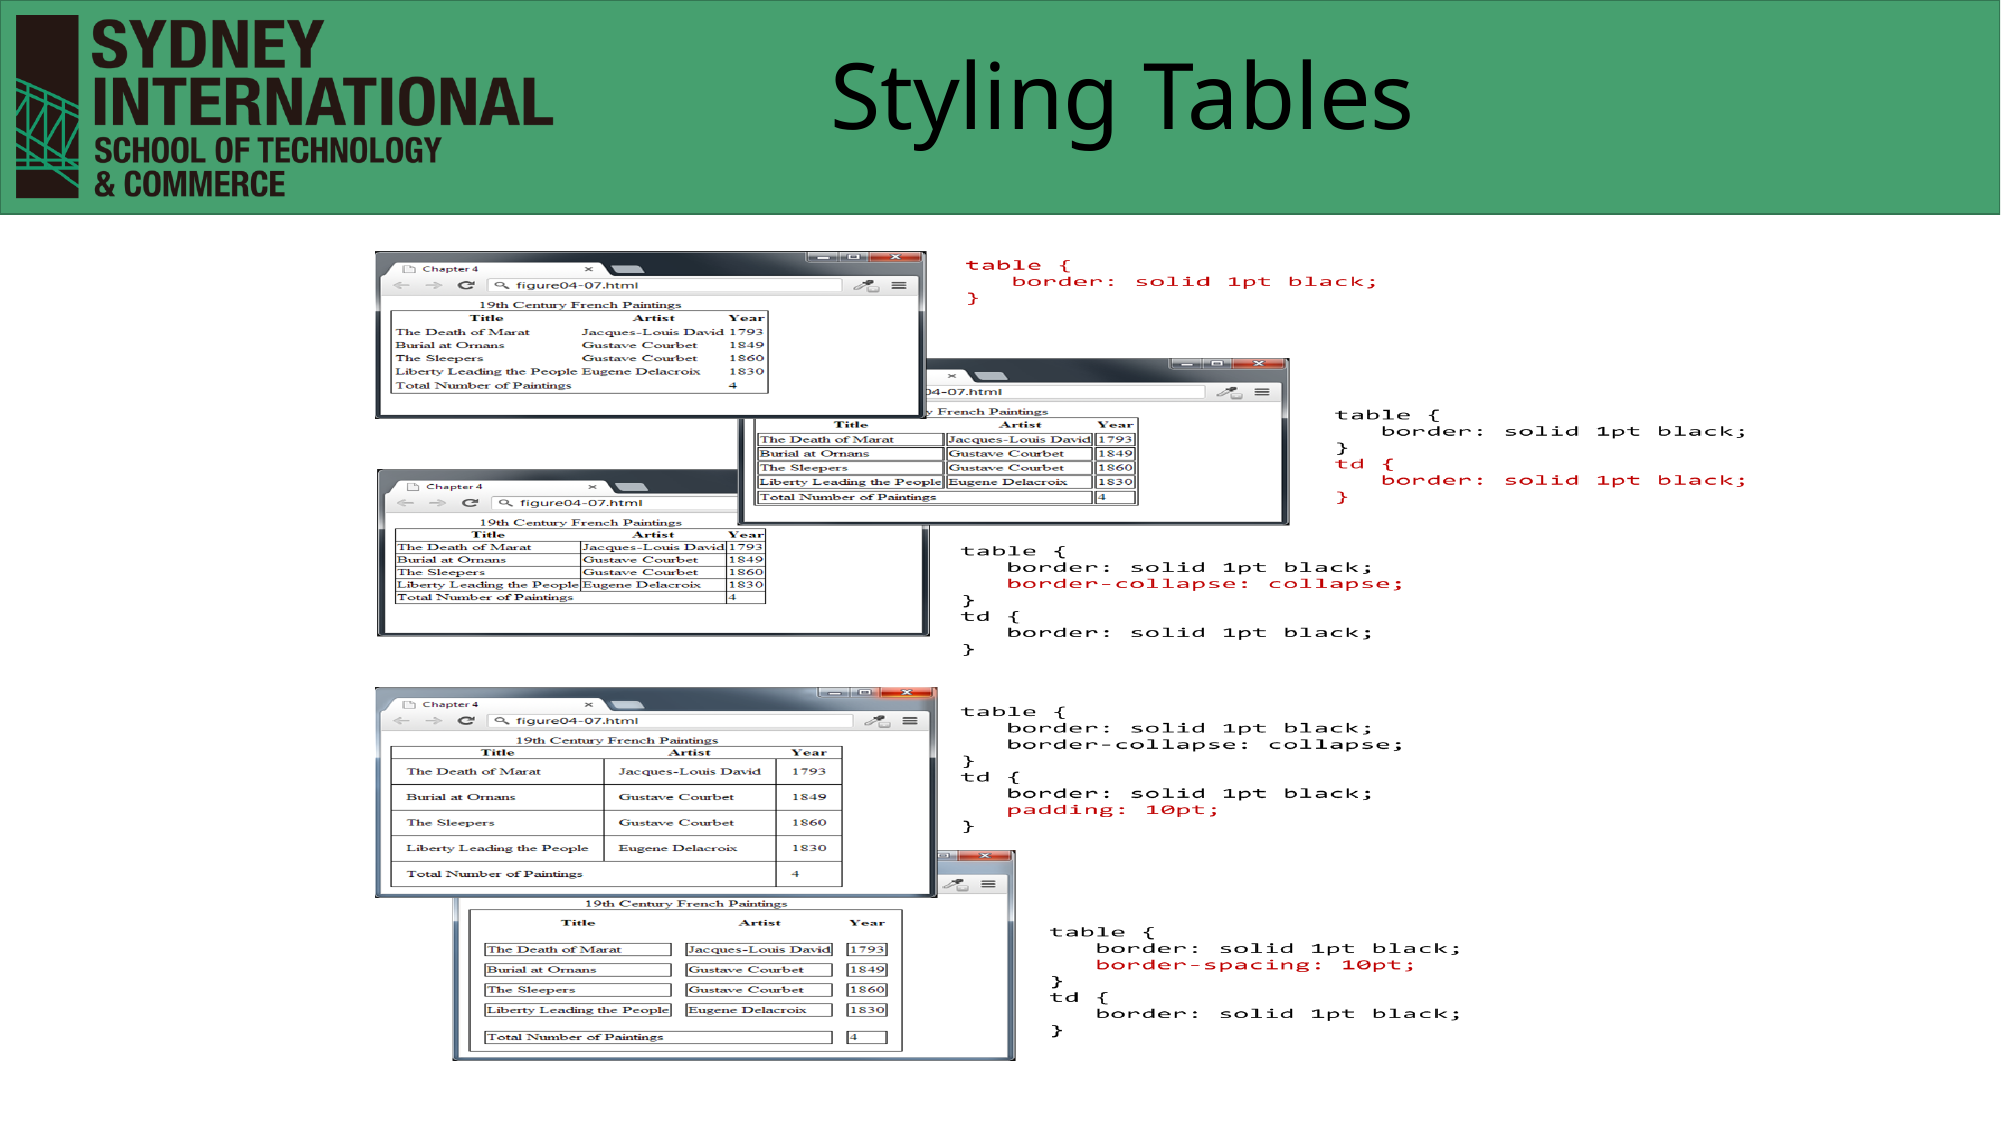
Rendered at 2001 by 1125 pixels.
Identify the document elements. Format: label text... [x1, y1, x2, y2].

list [374, 251, 1749, 1061]
picture [16, 15, 554, 201]
title Styling Tables [815, 15, 2000, 184]
